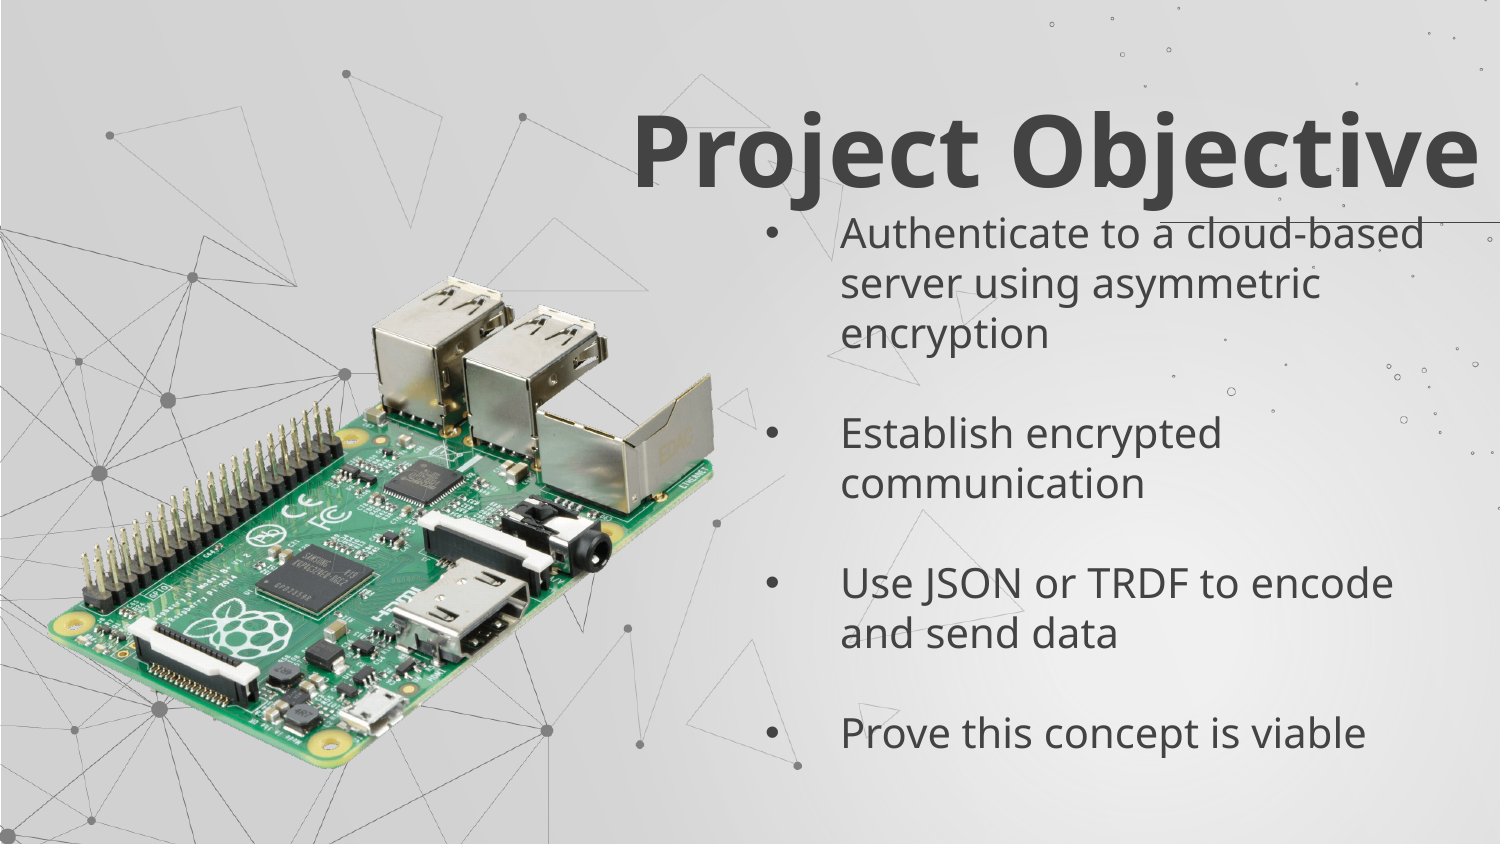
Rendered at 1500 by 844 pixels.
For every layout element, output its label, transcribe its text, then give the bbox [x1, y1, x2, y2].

subtitle Authenticate to a cloud-based server using asymmetric encryption Establish encrypted communication Use JSON or TRDF to encode and send data Prove this concept is viable [750, 270, 1458, 772]
picture [0, 0, 1500, 844]
title Project Objective [609, 47, 1498, 223]
